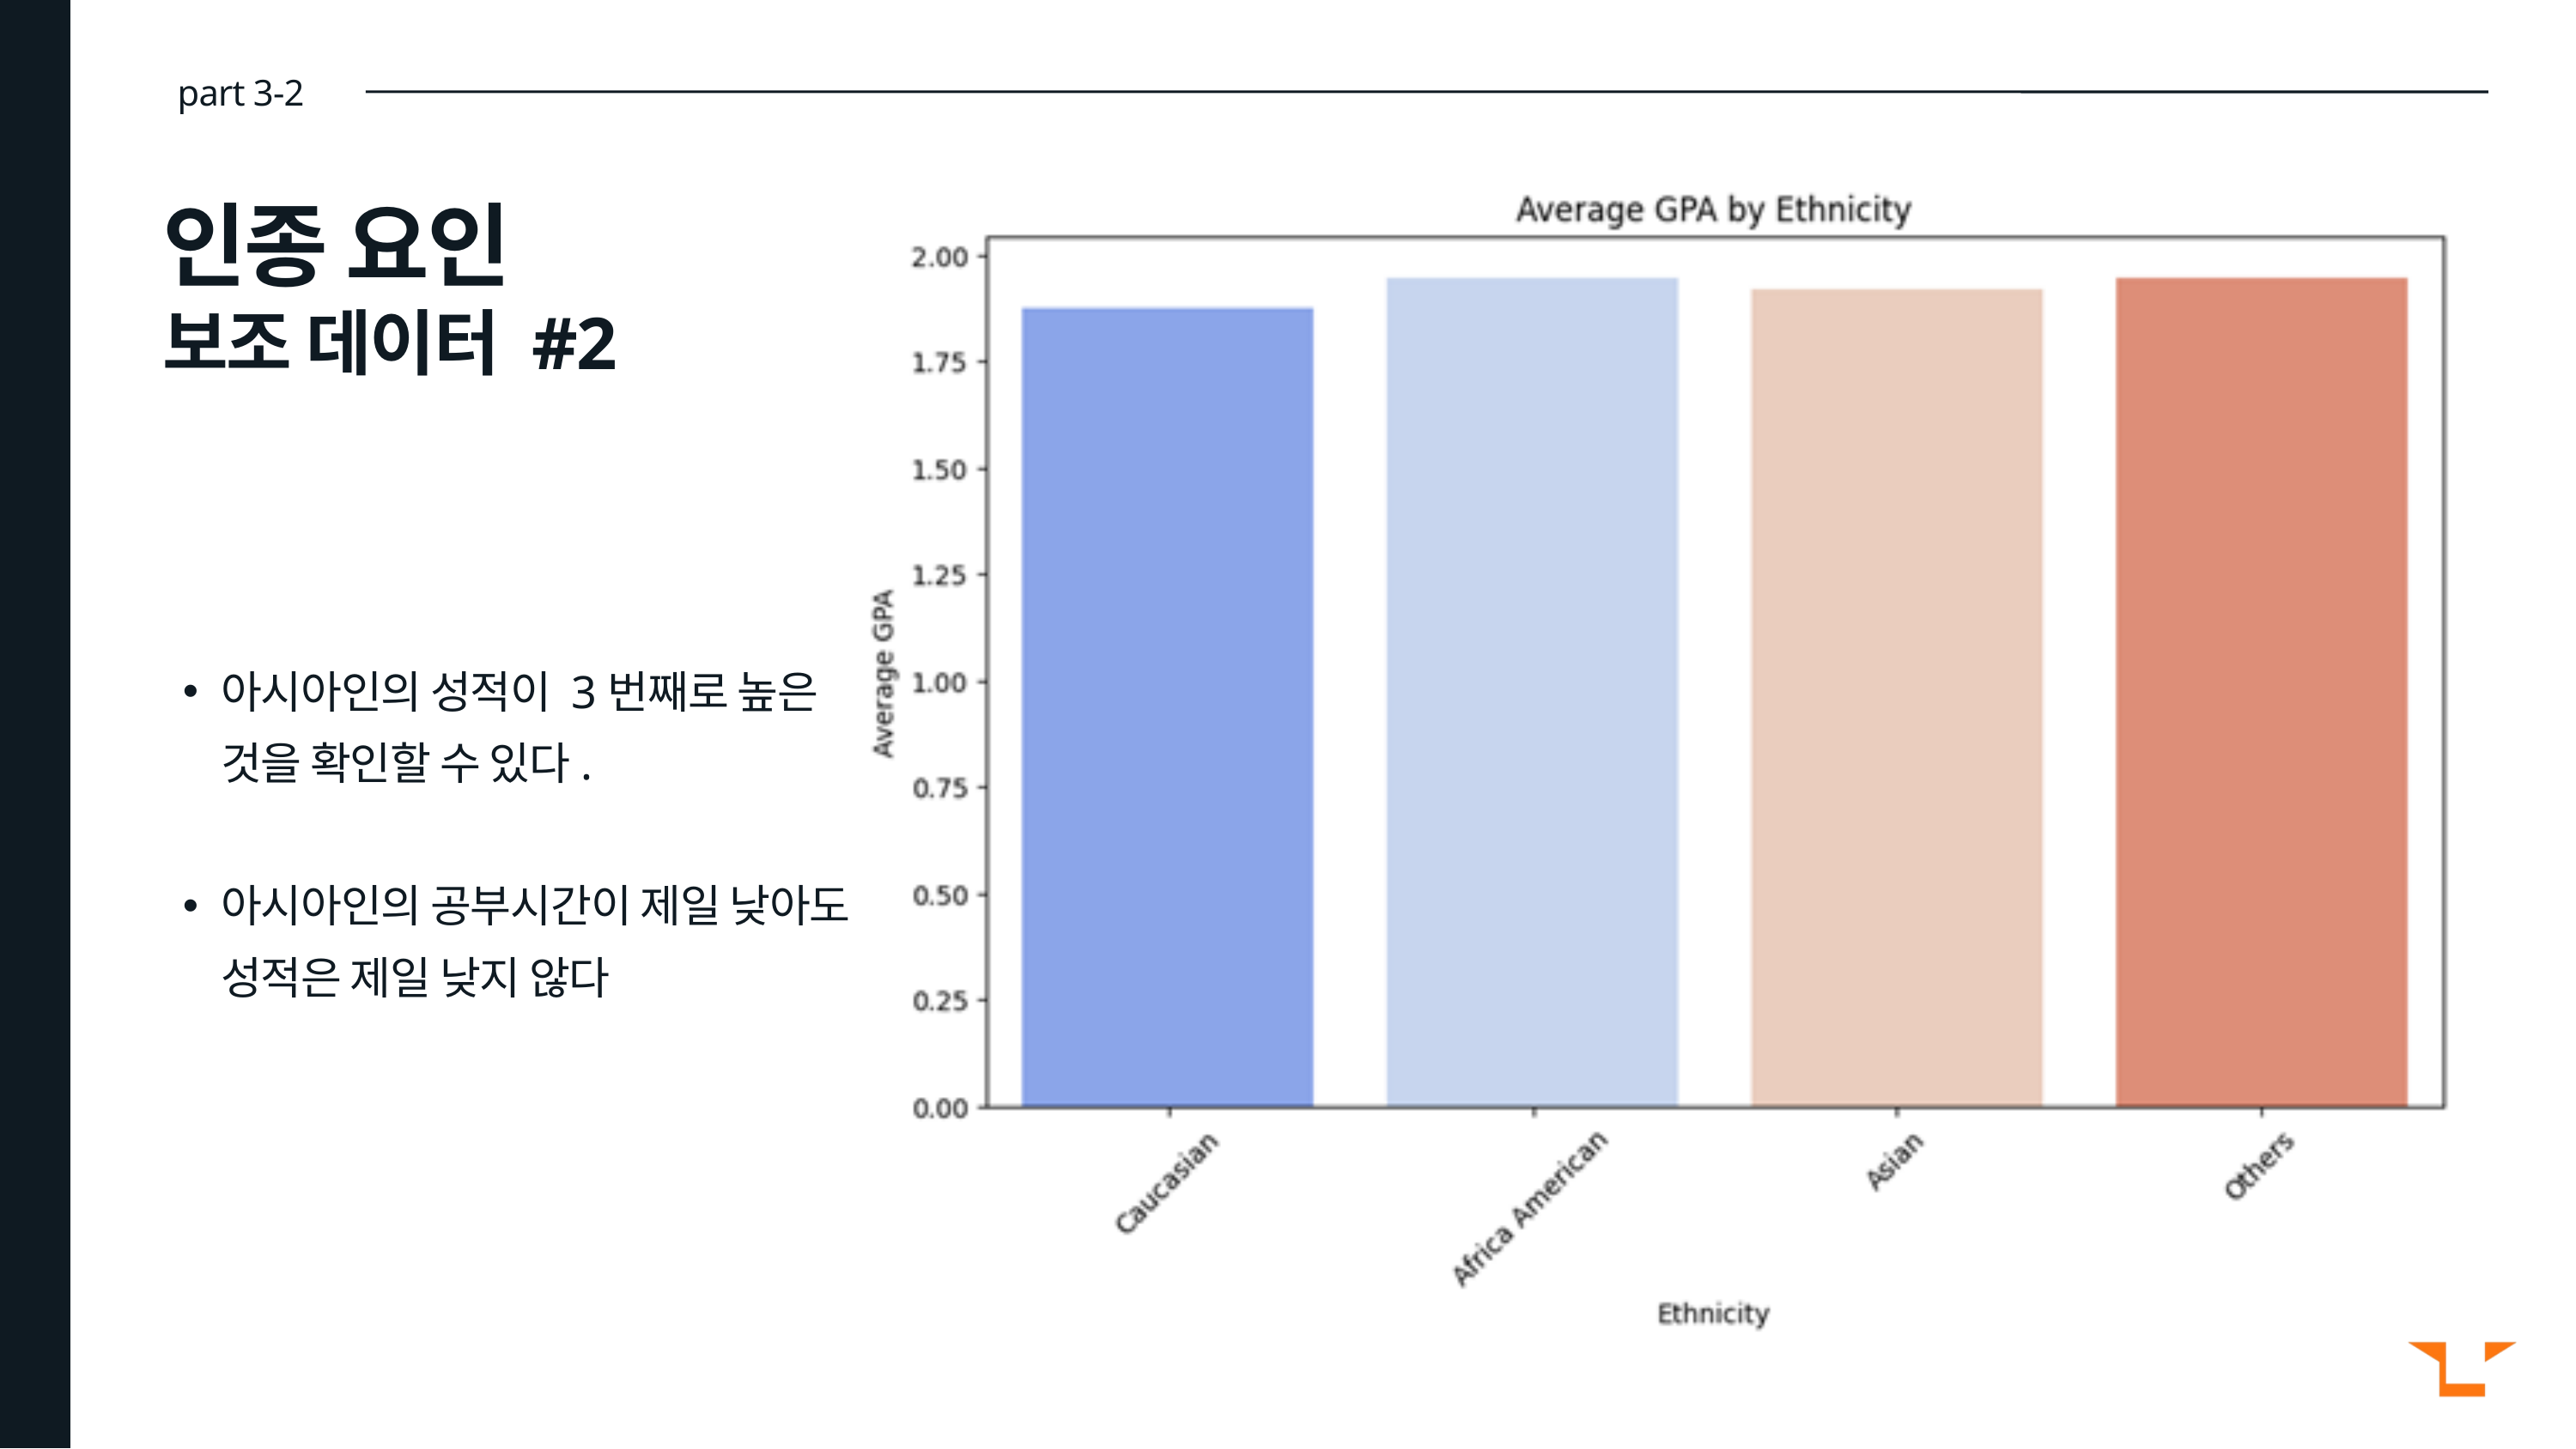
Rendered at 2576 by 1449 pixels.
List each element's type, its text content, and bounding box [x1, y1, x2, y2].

text_box [2383, 1290, 2542, 1449]
text_box part 3-2 [177, 70, 366, 113]
text_box 아시아인의 성적이 3번째로 높은 것을 확인할 수 있다. 아시아인의 공부시간이 제일 낮아도 성적은 제일 낮지 않다 [144, 646, 884, 1147]
text_box 인종 요인 보조 데이터 #2 [162, 188, 1409, 384]
text_box [855, 188, 2463, 1335]
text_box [0, 0, 71, 1449]
